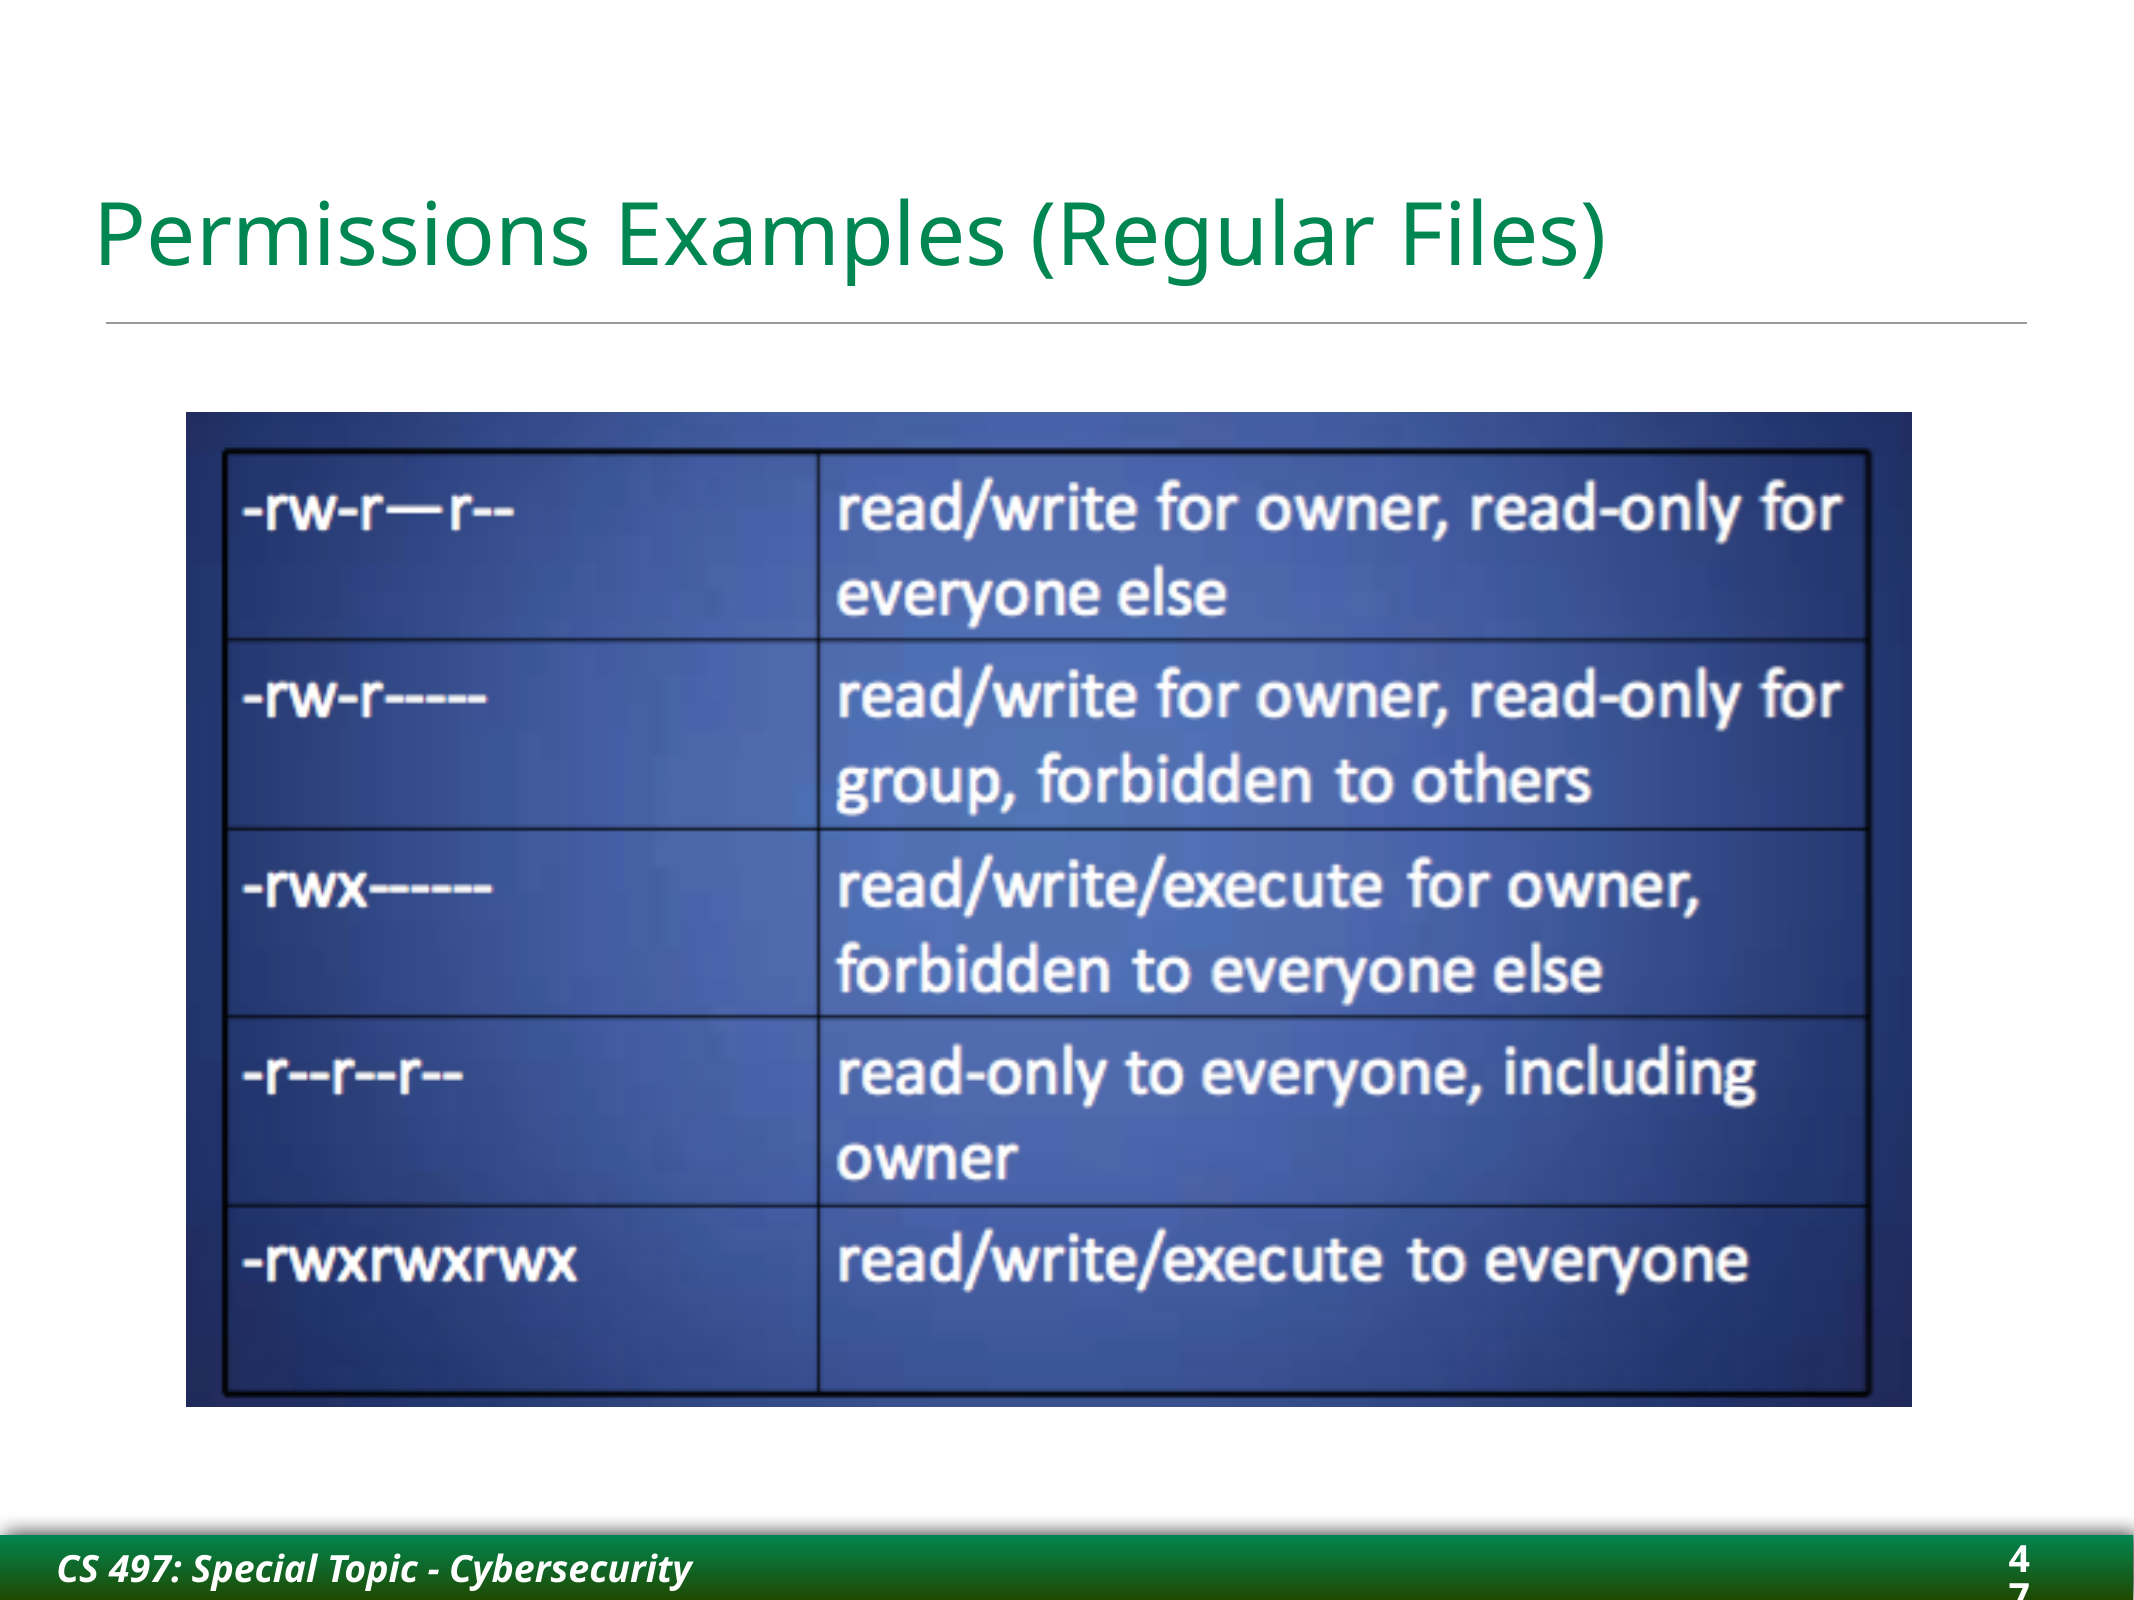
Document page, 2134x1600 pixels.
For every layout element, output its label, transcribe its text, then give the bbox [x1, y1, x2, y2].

slide_number 47 [2008, 1534, 2049, 1582]
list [185, 412, 1912, 1407]
title Permissions Examples (Regular Files) [93, 53, 2041, 284]
